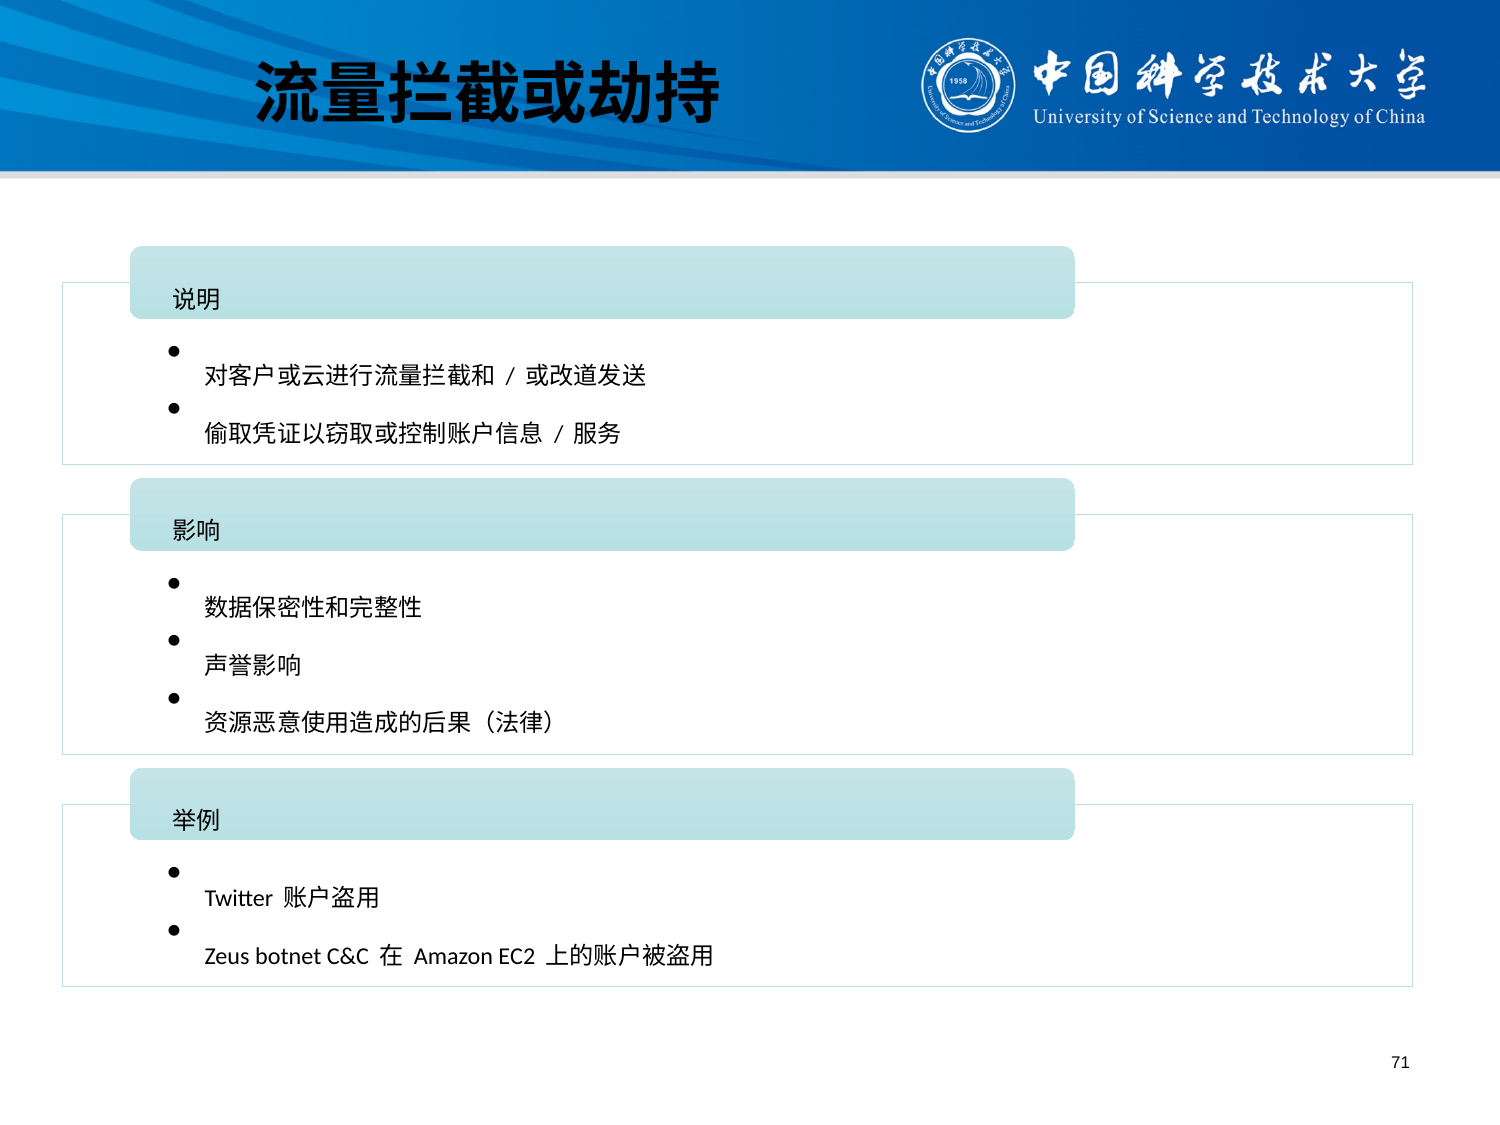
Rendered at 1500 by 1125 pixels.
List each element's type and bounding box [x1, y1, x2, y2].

text_box [62, 244, 1413, 988]
picture [0, 0, 1500, 1125]
